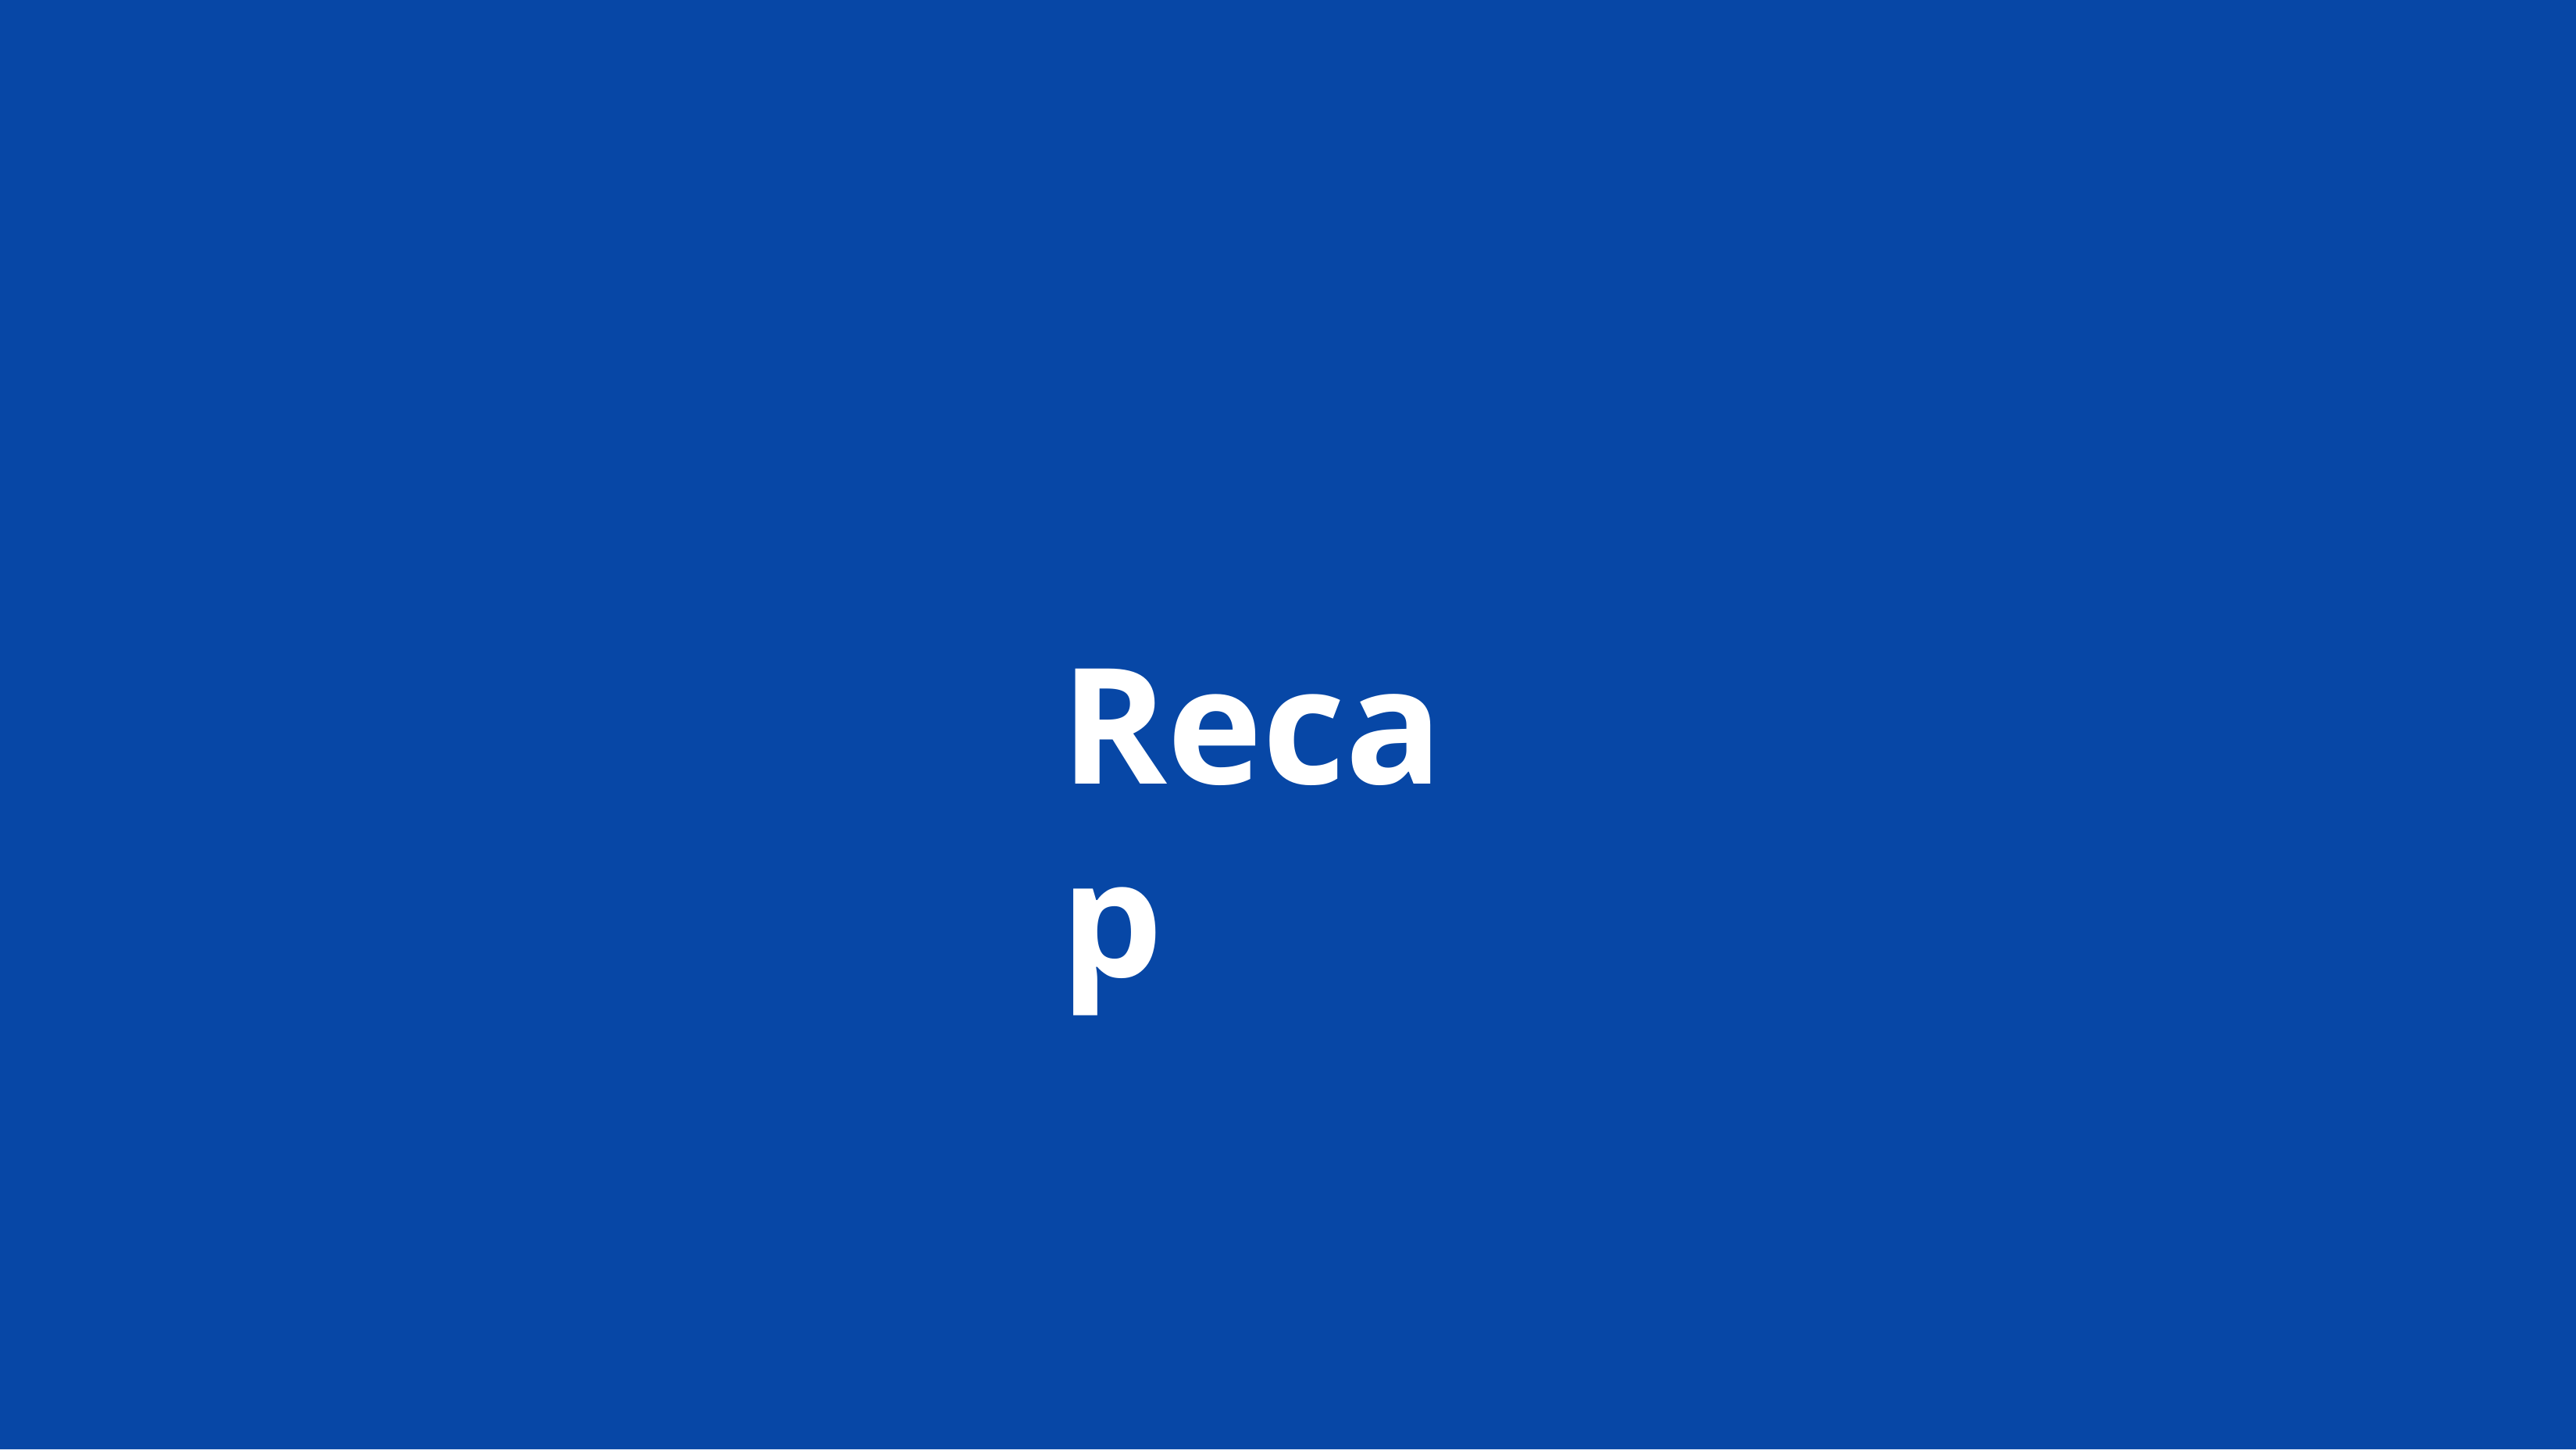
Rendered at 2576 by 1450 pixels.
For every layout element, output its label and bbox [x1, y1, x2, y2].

title [1059, 620, 1518, 1009]
